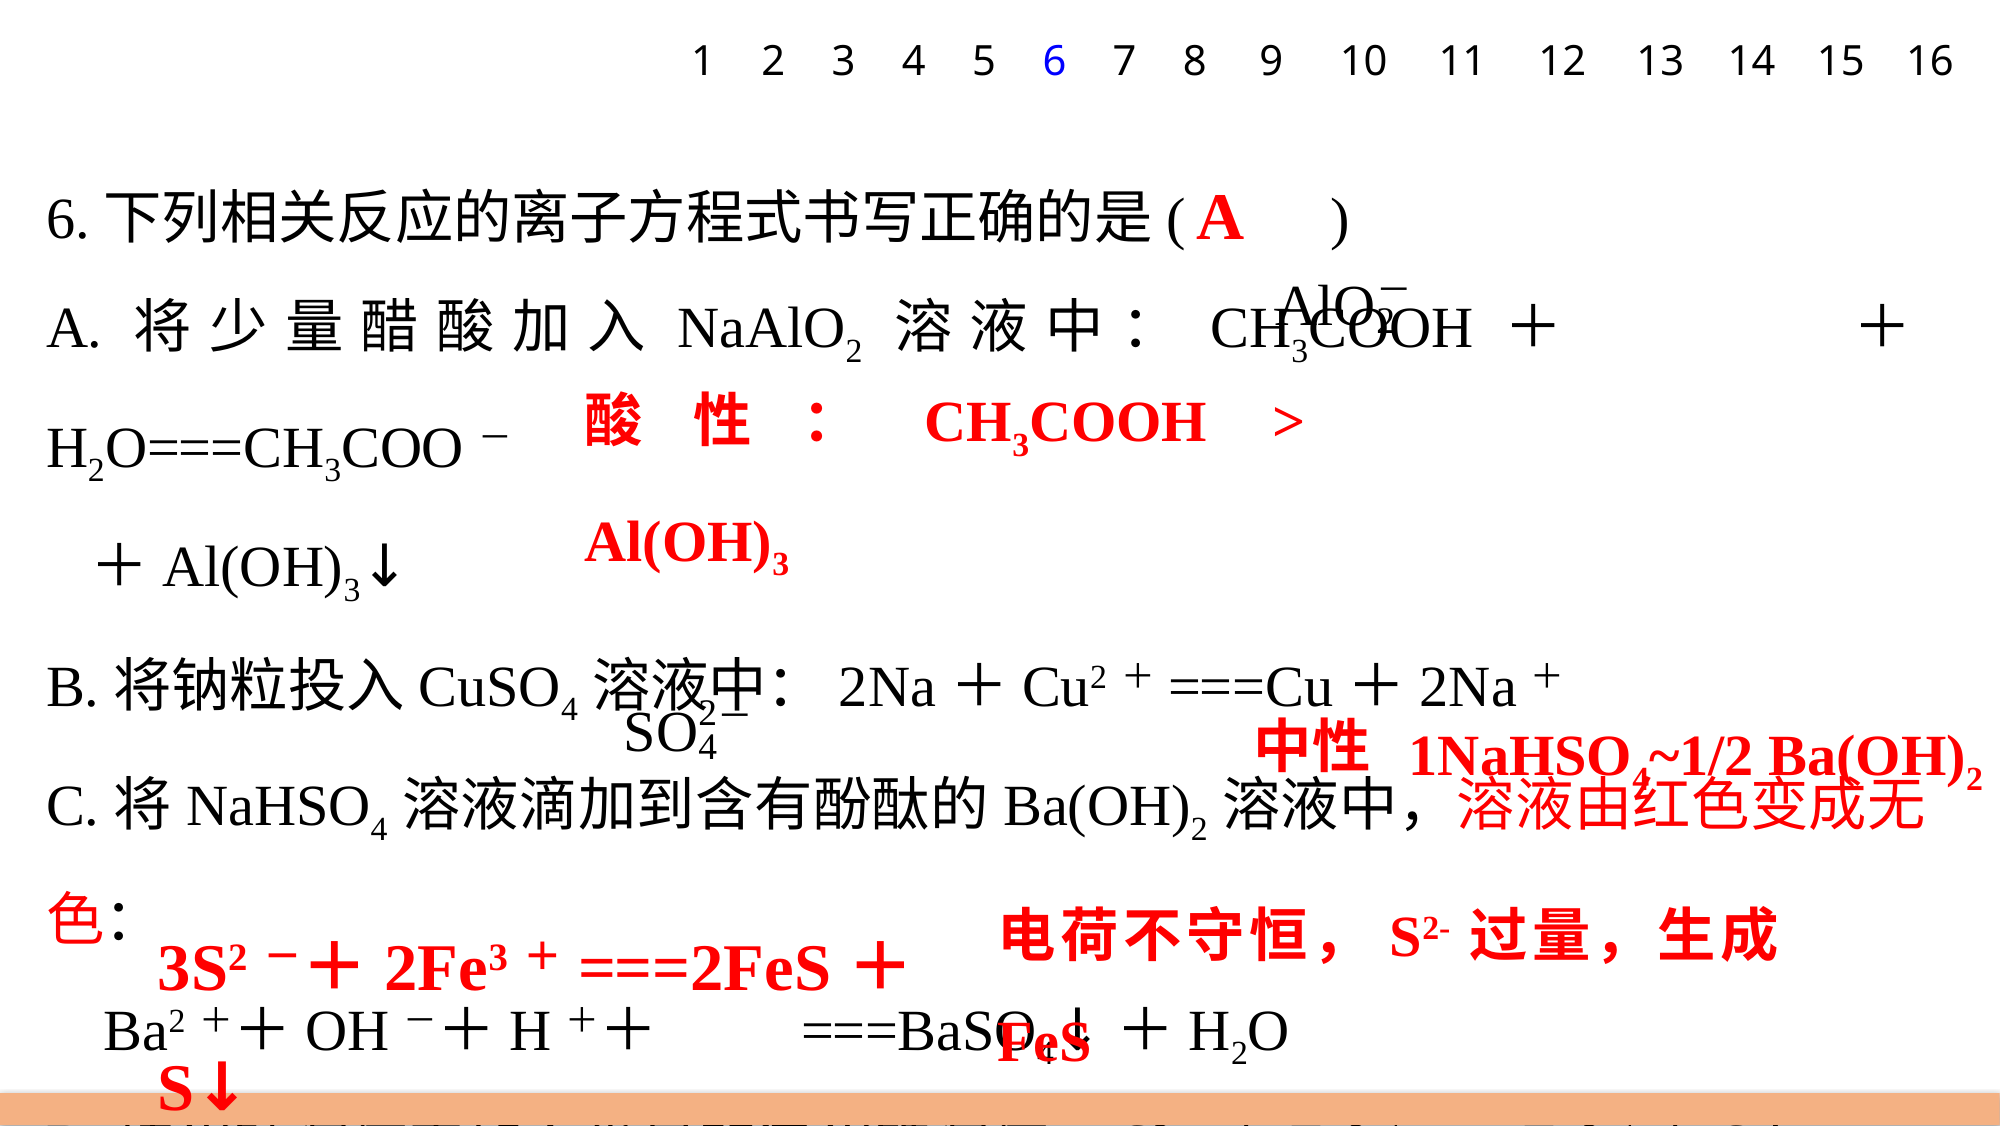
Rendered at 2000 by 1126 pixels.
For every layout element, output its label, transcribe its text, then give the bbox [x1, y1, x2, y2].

text_box 15 [1801, 11, 1880, 106]
text_box 16 [1890, 11, 1969, 106]
text_box 5 [954, 11, 1014, 106]
text_box 4 [884, 11, 944, 106]
text_box 电荷不守恒，S2-过量，生成FeS [983, 856, 1809, 976]
text_box 酸性：CH3COOH > Al(OH)3 [569, 336, 1321, 471]
text_box 1NaHSO4~1/2 Ba(OH)2 [1393, 670, 1999, 805]
text_box 6 [1024, 11, 1084, 106]
text_box A [1181, 125, 1260, 261]
text_box 3S2－＋2Fe3＋===2FeS＋S↓ [142, 876, 943, 1012]
text_box 2 [743, 11, 804, 106]
text_box 12 [1516, 11, 1609, 106]
text_box 1 [673, 11, 733, 106]
text_box 8 [1165, 11, 1225, 106]
text_box 7 [1095, 11, 1155, 106]
text_box 中性 [1239, 666, 1386, 787]
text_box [623, 683, 806, 798]
text_box 14 [1712, 11, 1791, 106]
text_box 10 [1318, 11, 1409, 106]
text_box 13 [1619, 11, 1702, 106]
text_box 3 [814, 11, 874, 106]
text_box 11 [1420, 11, 1506, 106]
text_box 9 [1235, 11, 1308, 106]
text_box 6.下列相关反应的离子方程式书写正确的是( ) A.将少量醋酸加入NaAlO2溶液中：CH3COOH＋ ＋H2O===CH3COO－ ＋Al(OH)3↓ B.将钠粒投入CuSO4溶液中：2Na＋Cu2＋===Cu＋2Na＋ C.将NaHSO4溶液滴加到含有酚酞的Ba(OH)2溶液中，溶液由红色变成无色： Ba2＋＋OH－＋H＋＋ ===BaSO4↓＋H2O D.硫化钠溶液中加入少量的氯化铁溶液：S2－＋Fe3＋===Fe2＋＋S↓ [31, 137, 1941, 1091]
text_box [0, 1092, 2000, 1126]
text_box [1275, 257, 1452, 366]
